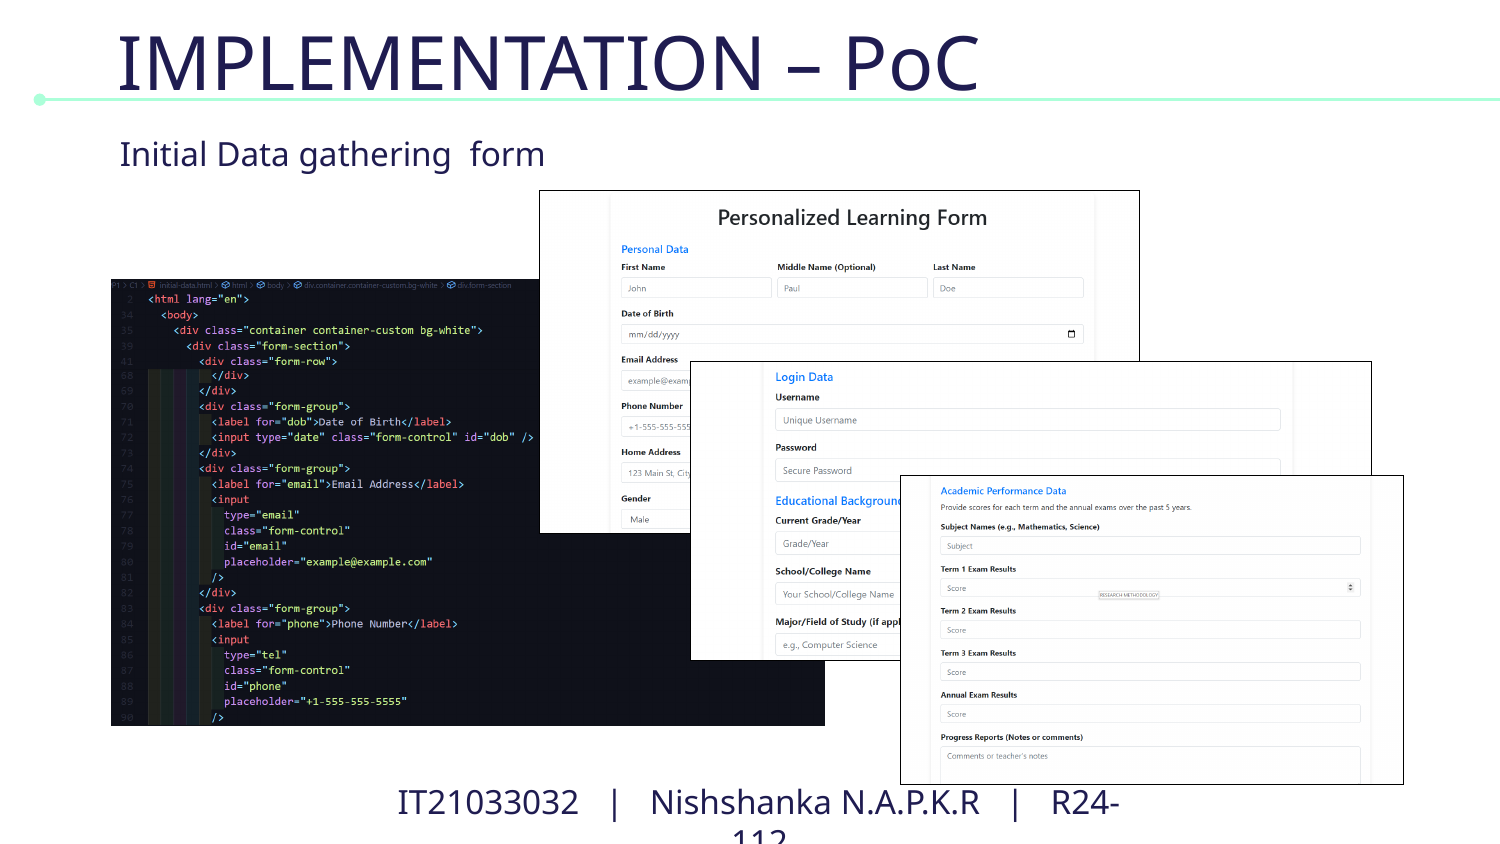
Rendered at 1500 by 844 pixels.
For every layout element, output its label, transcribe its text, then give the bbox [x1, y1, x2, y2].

title IMPLEMENTATION – PoC [102, 0, 1358, 89]
picture [111, 189, 1405, 785]
text_box Initial Data gathering form [86, 117, 1443, 191]
text_box IT21033032 | Nishshanka N.A.P.K.R | R24-112 [358, 797, 1161, 844]
